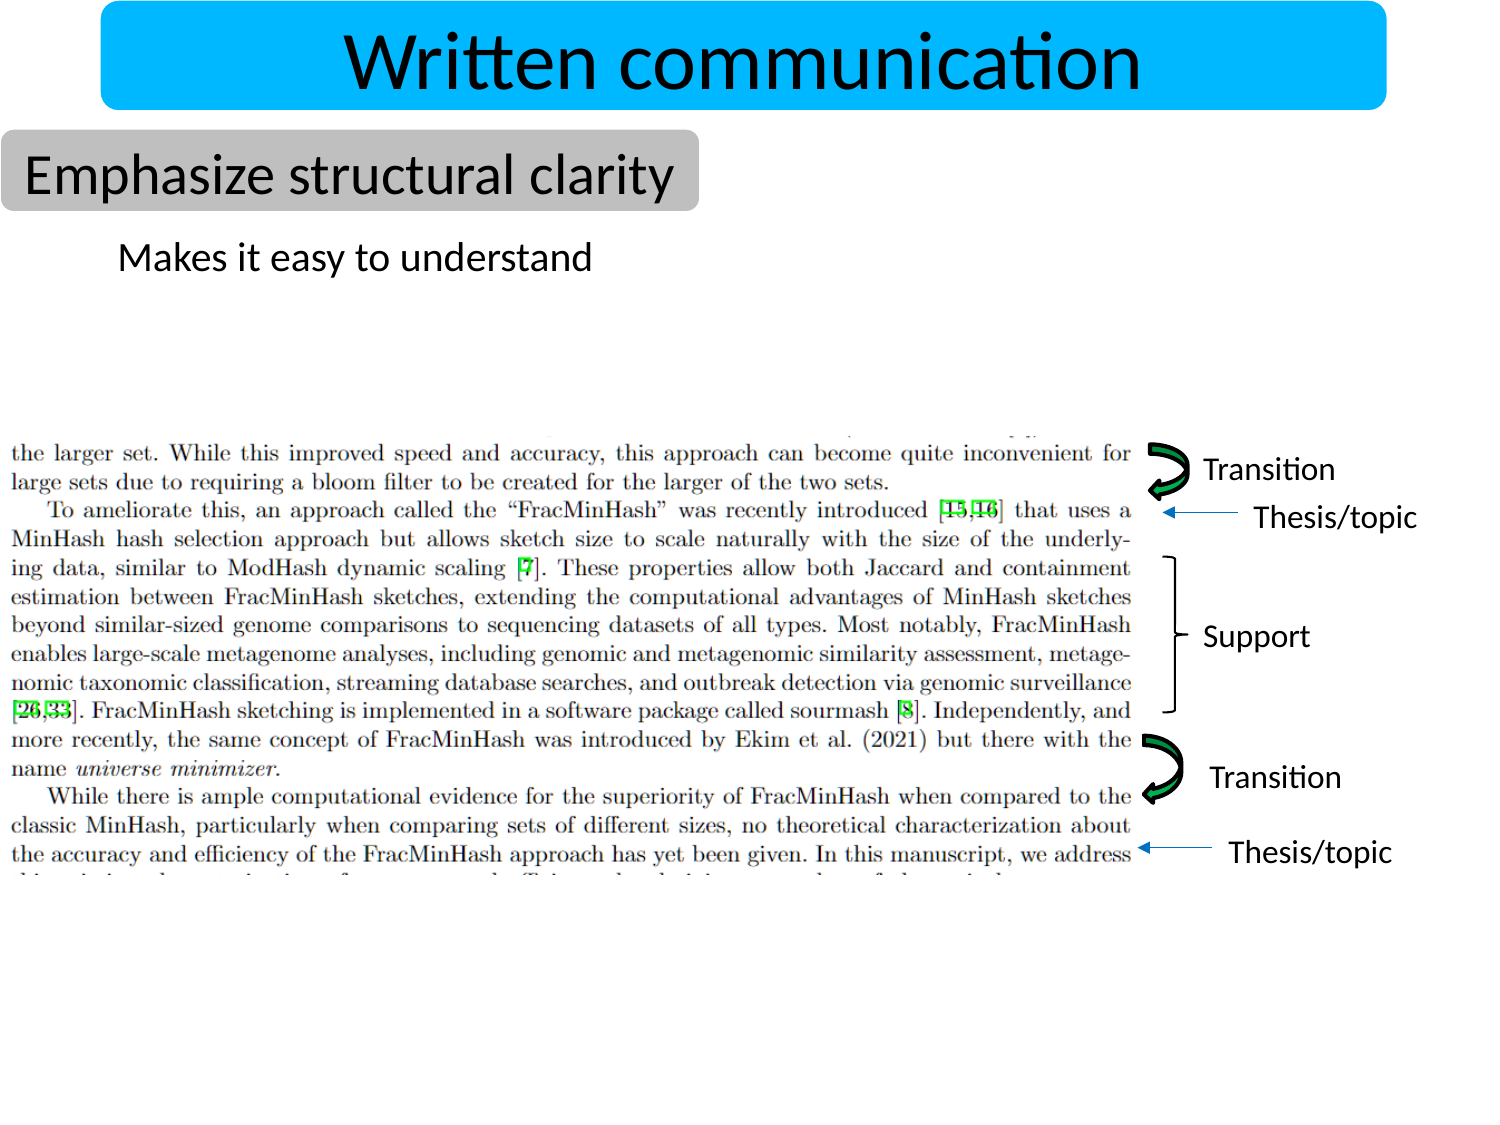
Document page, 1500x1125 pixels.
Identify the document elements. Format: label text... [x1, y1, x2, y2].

text_box Transition [1188, 440, 1352, 495]
text_box Support [1188, 606, 1327, 662]
text_box Makes it easy to understand [102, 221, 609, 287]
text_box [1146, 733, 1184, 805]
picture [0, 435, 1142, 876]
text_box [1162, 555, 1188, 714]
text_box Emphasize structural clarity [0, 128, 700, 212]
text_box Thesis/topic [1238, 487, 1433, 543]
text_box Thesis/topic [1213, 822, 1408, 878]
text_box Transition [1194, 748, 1358, 803]
text_box [1147, 442, 1188, 502]
text_box Written communication [99, 0, 1388, 111]
